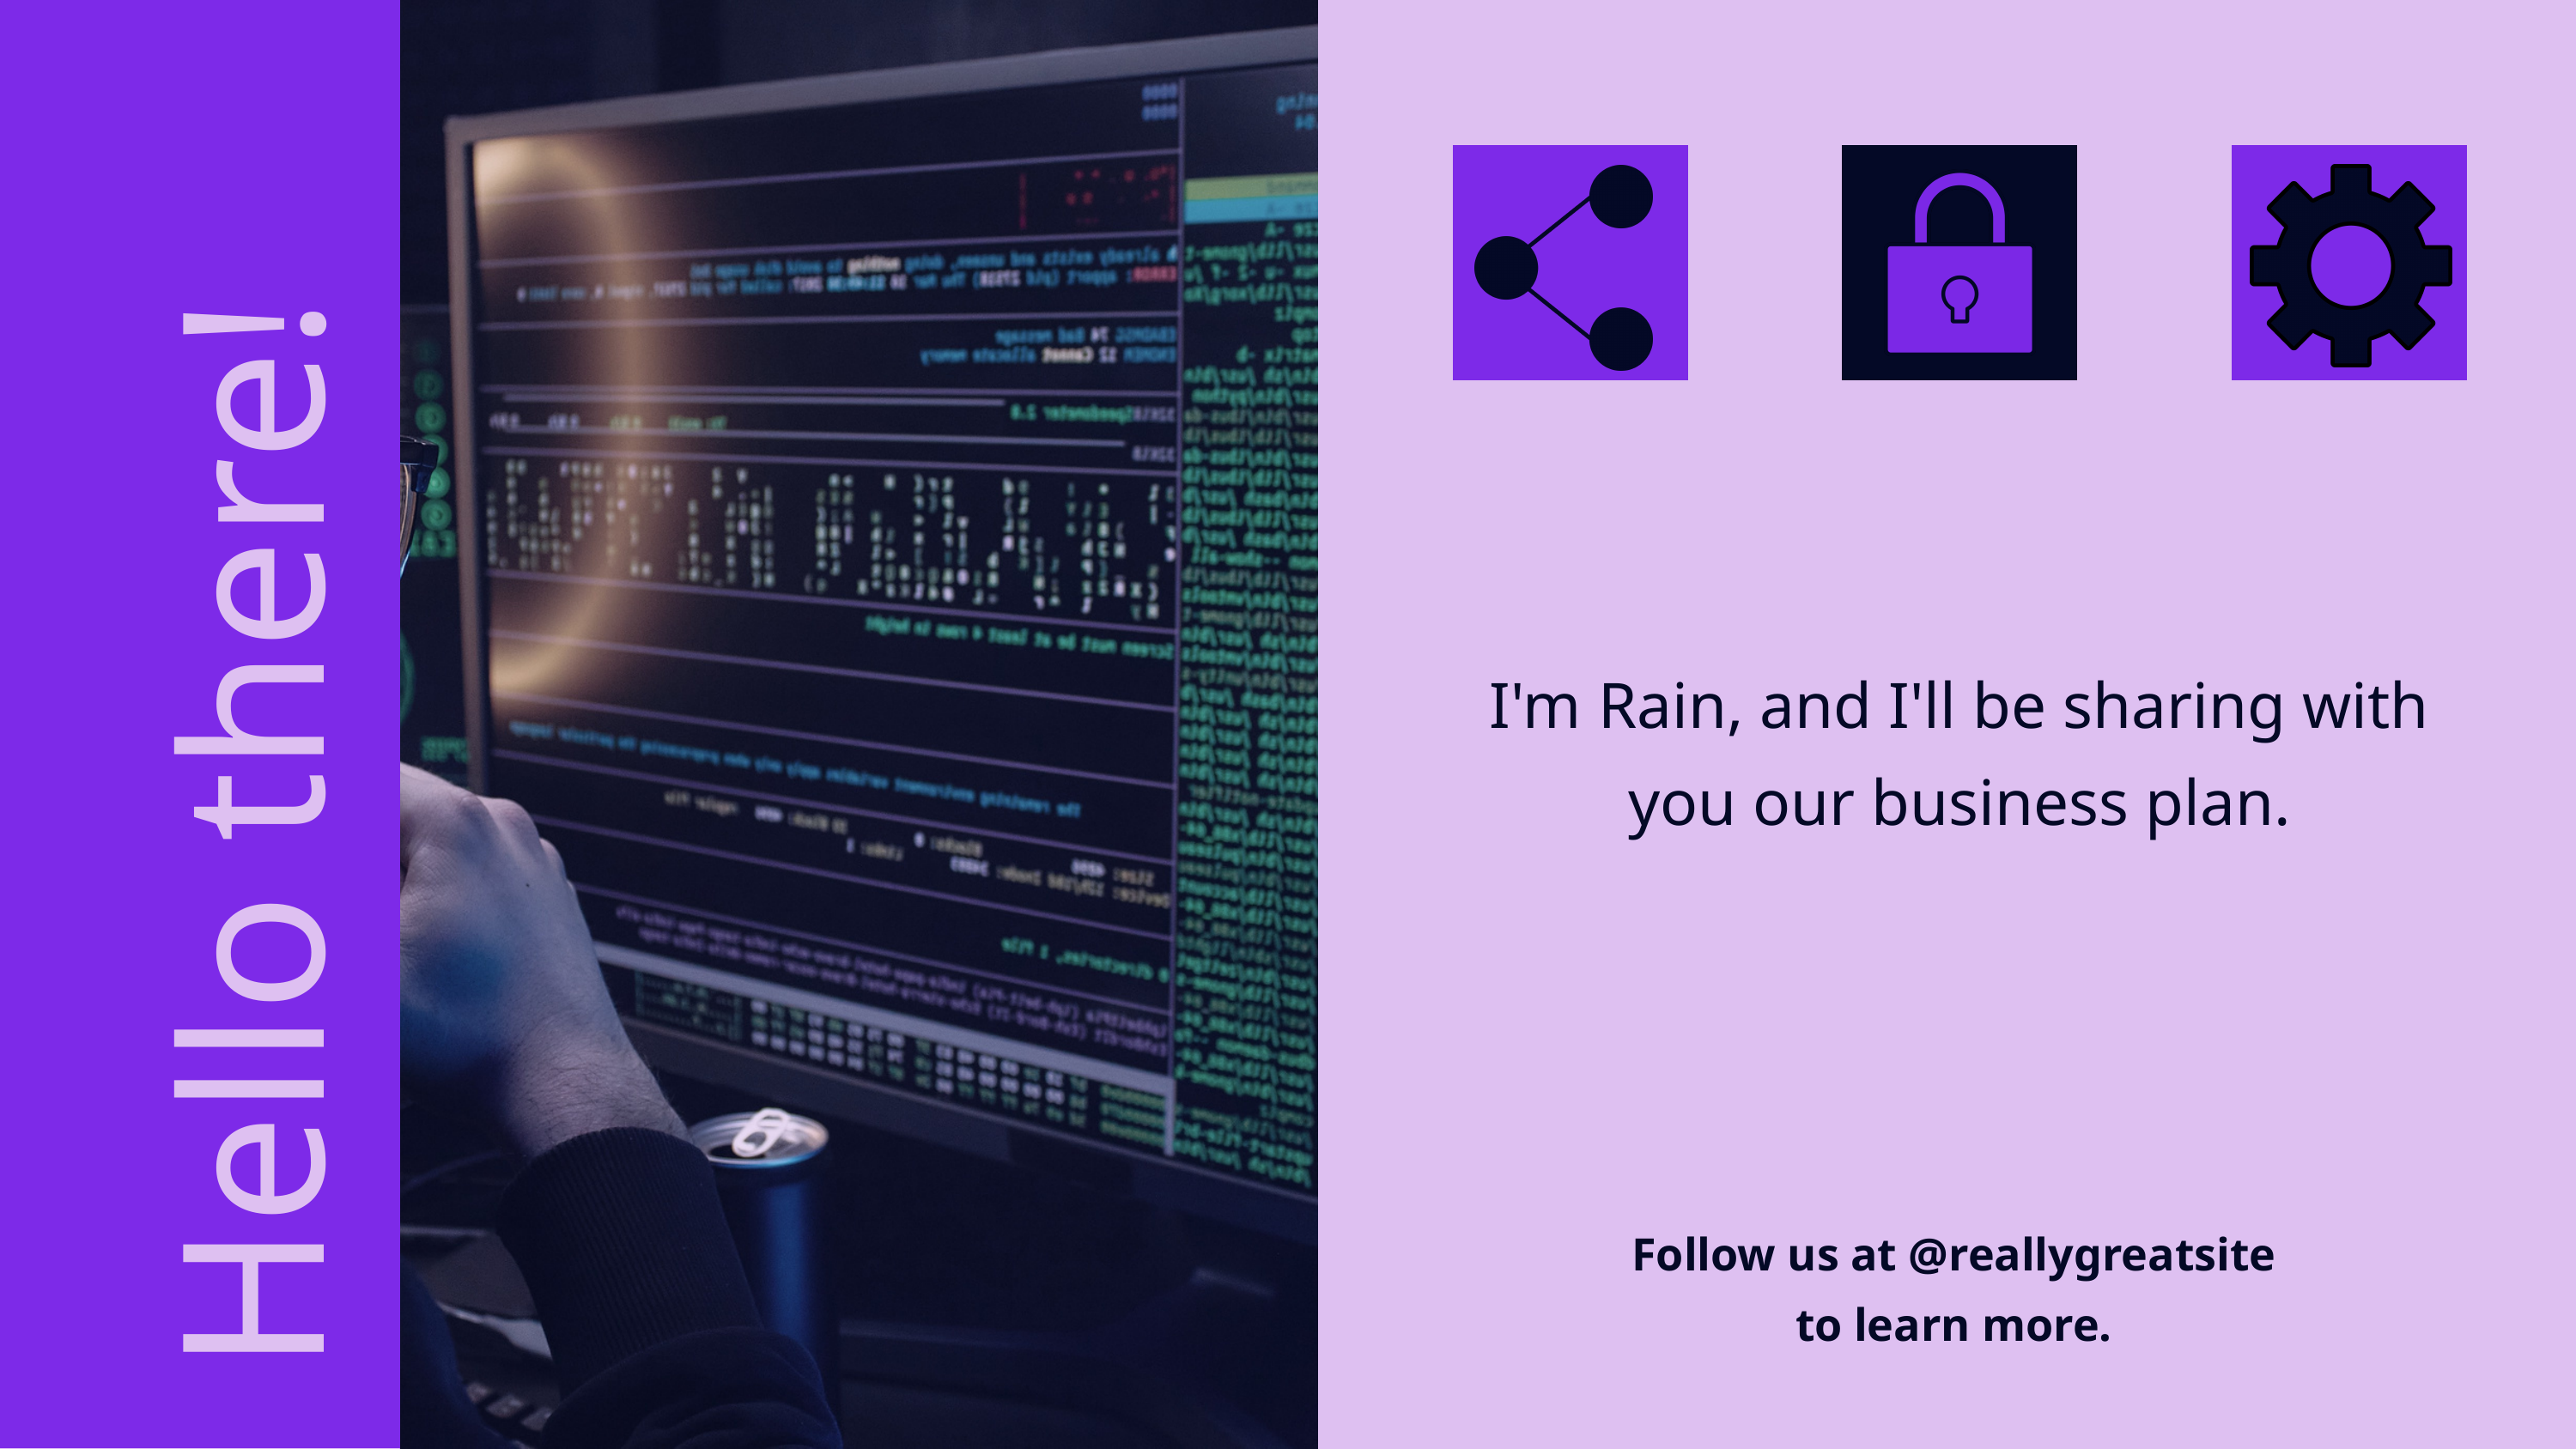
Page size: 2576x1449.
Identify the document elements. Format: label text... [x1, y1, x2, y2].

text_box Follow us at @reallygreatsite to learn more. [1565, 1210, 2354, 1350]
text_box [2231, 144, 2467, 381]
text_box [1452, 144, 1689, 381]
picture [2249, 164, 2452, 367]
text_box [1841, 144, 2078, 381]
picture [1474, 165, 1653, 372]
text_box I'm Rain, and I'll be sharing with you our business plan. [1449, 642, 2470, 839]
picture [435, 0, 1319, 1449]
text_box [0, 0, 435, 1449]
picture [1884, 168, 2036, 356]
